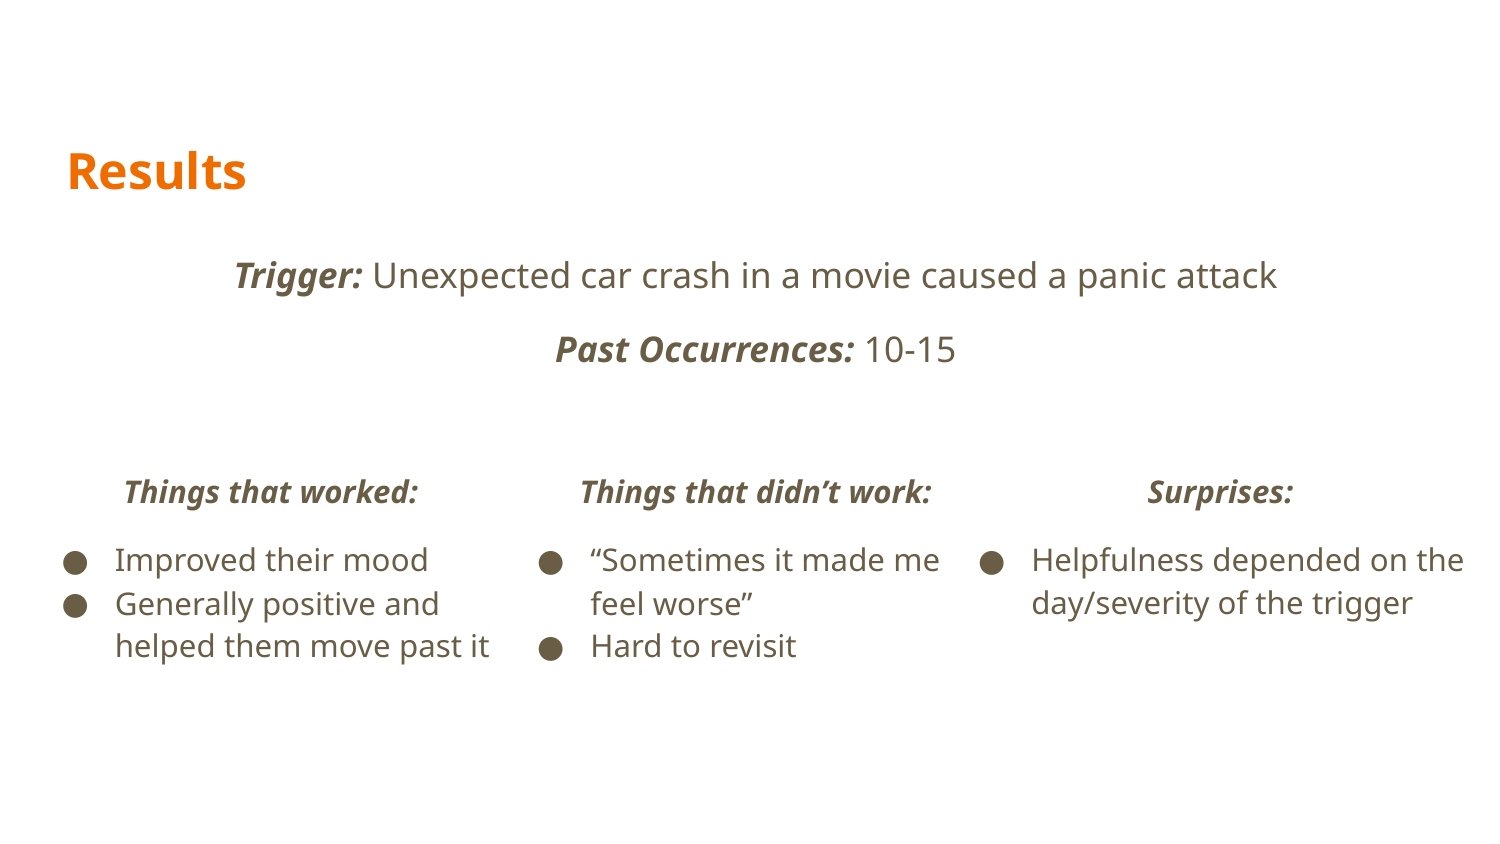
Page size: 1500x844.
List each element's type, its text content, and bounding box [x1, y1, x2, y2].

text_box Trigger: Unexpected car crash in a movie caused a panic attack Past Occurrences: 10-15 [51, 231, 1461, 385]
title Results [51, 91, 512, 216]
text_box Surprises: Helpfulness depended on the day/severity of the trigger [941, 451, 1500, 696]
text_box Things that didn’t work: “Sometimes it made me feel worse” Hard to revisit [500, 452, 941, 680]
list Things that worked: Improved their mood Generally positive and helped them move past it [24, 452, 517, 704]
